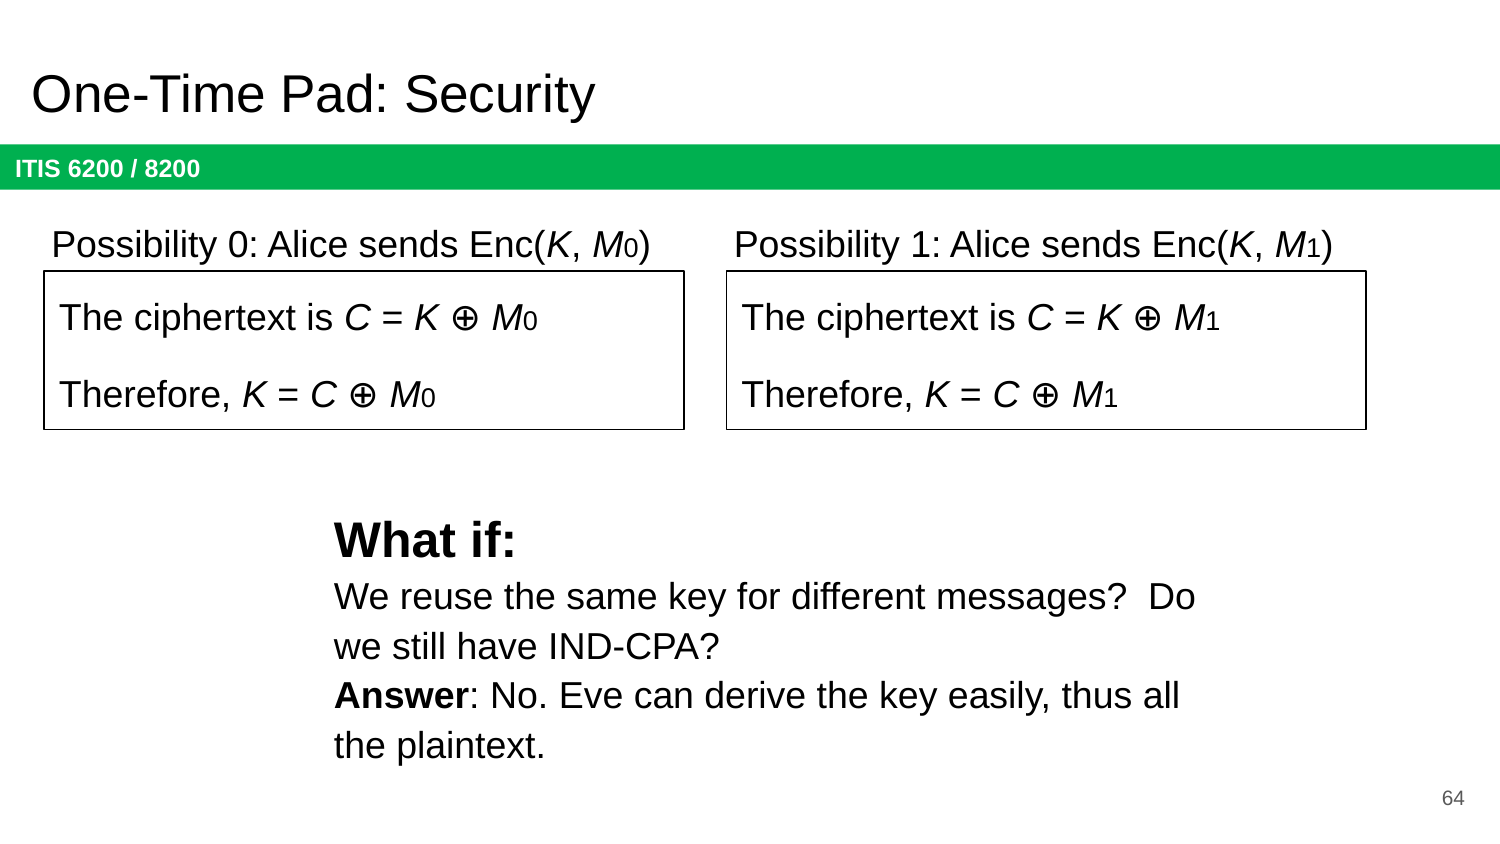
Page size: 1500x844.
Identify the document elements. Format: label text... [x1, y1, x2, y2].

text_box What if: We reuse the same key for different messages? Do we still have IND-CPA? Answer: No. Eve can derive the key easily, thus all the plaintext. [318, 492, 1226, 781]
slide_number 64 [1389, 764, 1480, 830]
text_box The ciphertext is C = K ⊕ M1 Therefore, K = C ⊕ M1 [726, 271, 1367, 430]
text_box Possibility 1: Alice sends Enc(K, M1) [718, 205, 1367, 281]
text_box Possibility 0: Alice sends Enc(K, M0) [36, 205, 696, 281]
text_box The ciphertext is C = K ⊕ M0 Therefore, K = C ⊕ M0 [43, 271, 684, 430]
title One-Time Pad: Security [16, 44, 1415, 139]
